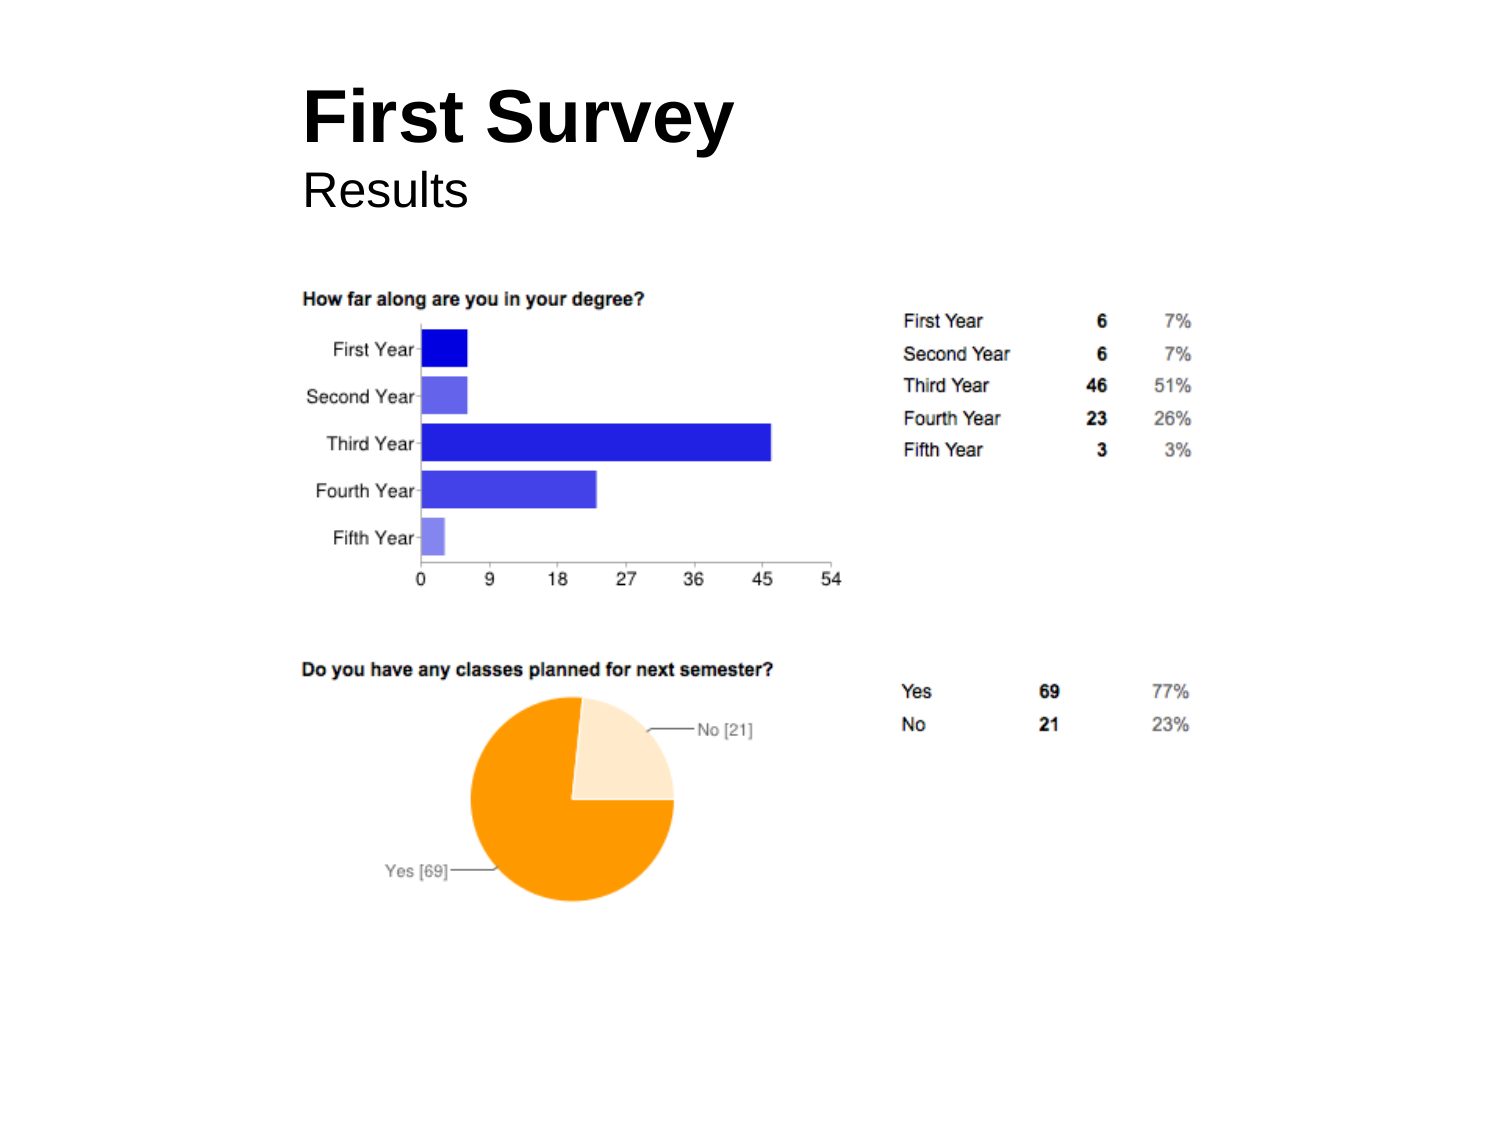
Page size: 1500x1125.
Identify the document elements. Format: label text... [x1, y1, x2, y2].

title First Survey Results [249, 14, 1344, 233]
text_box [297, 285, 1203, 595]
text_box [296, 657, 1204, 918]
